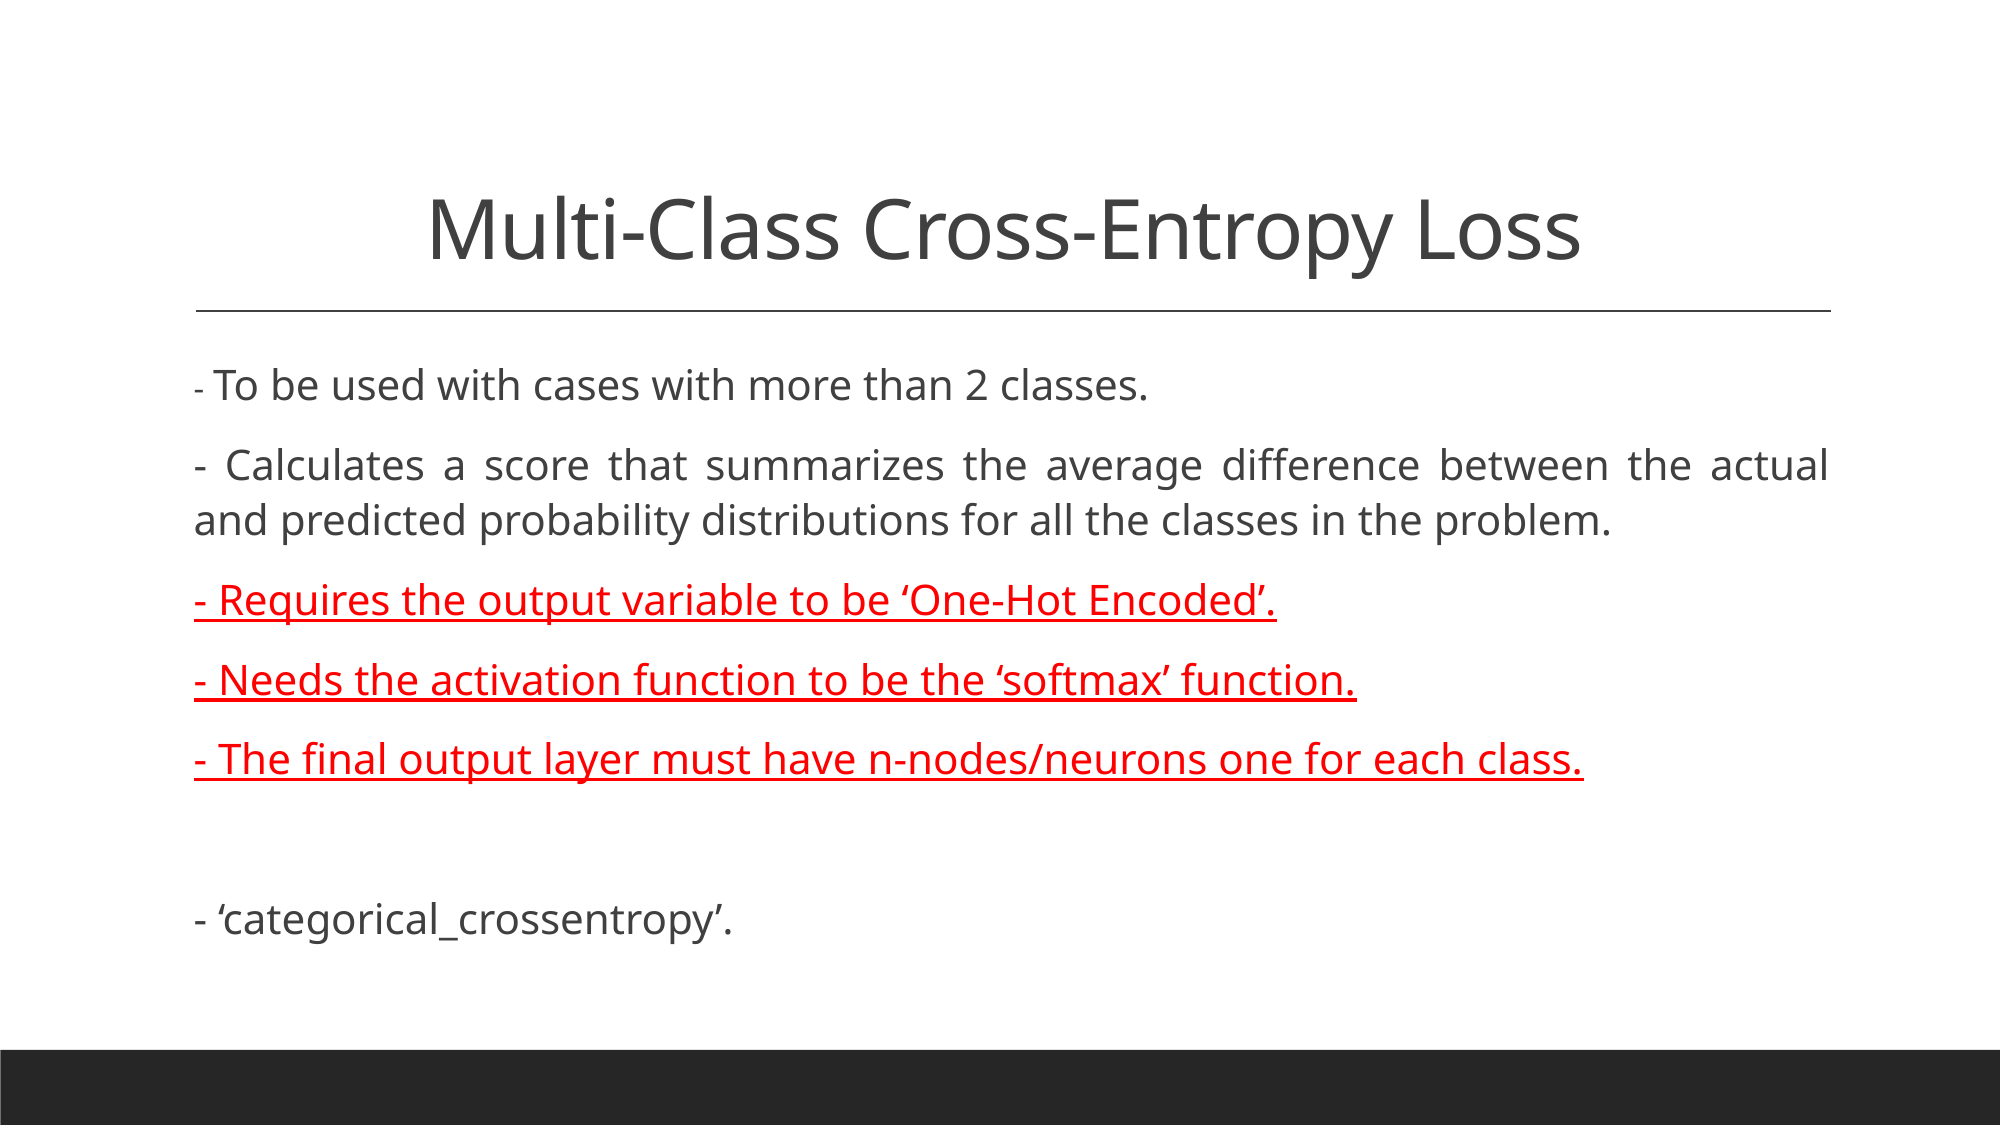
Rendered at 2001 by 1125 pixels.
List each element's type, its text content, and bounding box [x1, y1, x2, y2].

title Multi-Class Cross-Entropy Loss [180, 47, 1830, 285]
list - To be used with cases with more than 2 classes. - Calculates a score that summarizes the average difference between the actual and predicted probability distributions for all the classes in the problem. - Requires the output variable to be ‘One-Hot Encoded’. - Needs the activation function to be the ‘softmax’ function. - The final output layer must have n-nodes/neurons one for each class. - ‘categorical_crossentropy’. [180, 345, 1830, 963]
